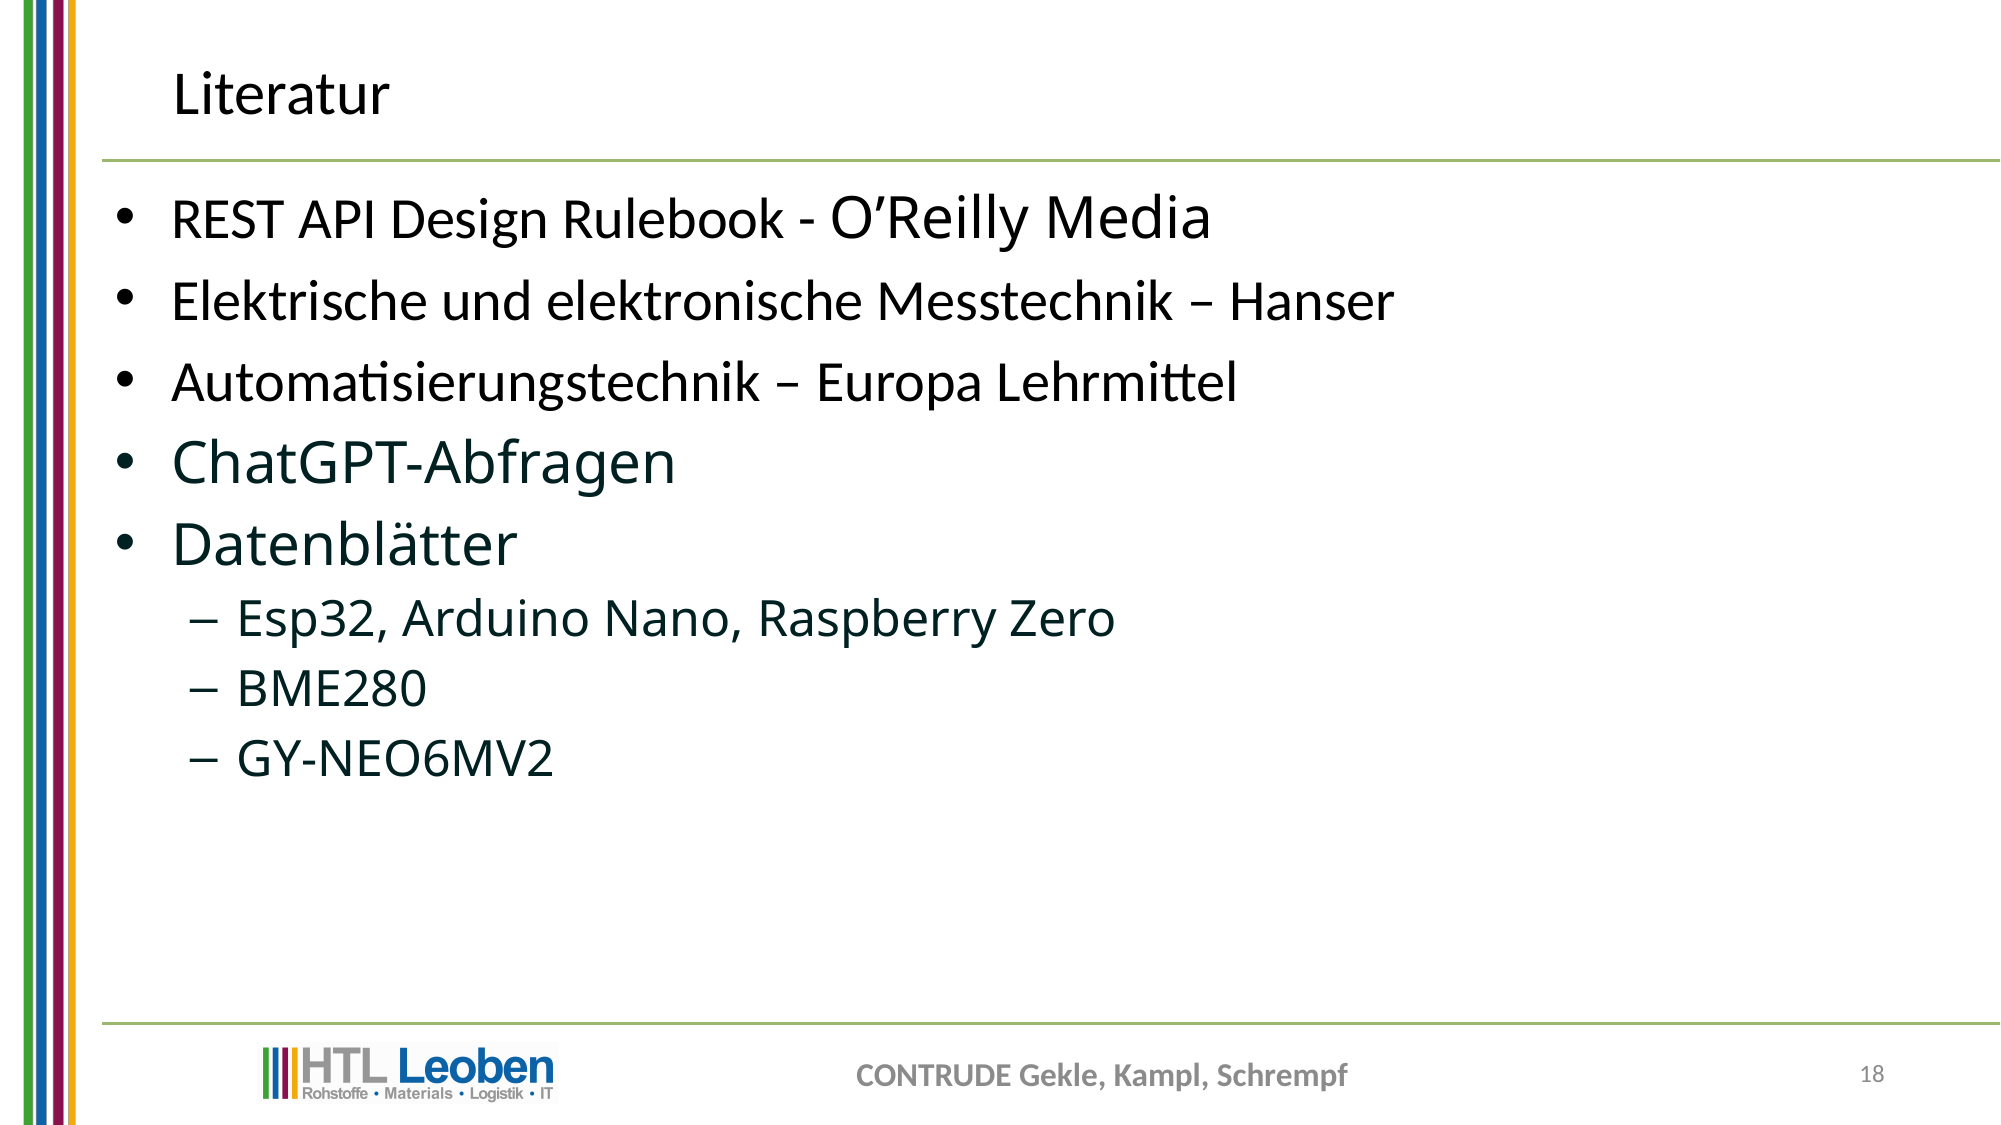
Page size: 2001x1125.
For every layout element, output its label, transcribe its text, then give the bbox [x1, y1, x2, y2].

list REST API Design Rulebook - O’Reilly Media Elektrische und elektronische Messtechnik – Hanser Automatisierungstechnik – Europa Lehrmittel ChatGPT-Abfragen Datenblätter Esp32, Arduino Nano, Raspberry Zero BME280 GY-NEO6MV2 [99, 172, 1900, 1005]
title Literatur [158, 30, 1844, 149]
footer CONTRUDE Gekle, Kampl, Schrempf [432, 1042, 1433, 1103]
picture [257, 1042, 559, 1104]
slide_number 18 [1433, 1042, 1900, 1103]
